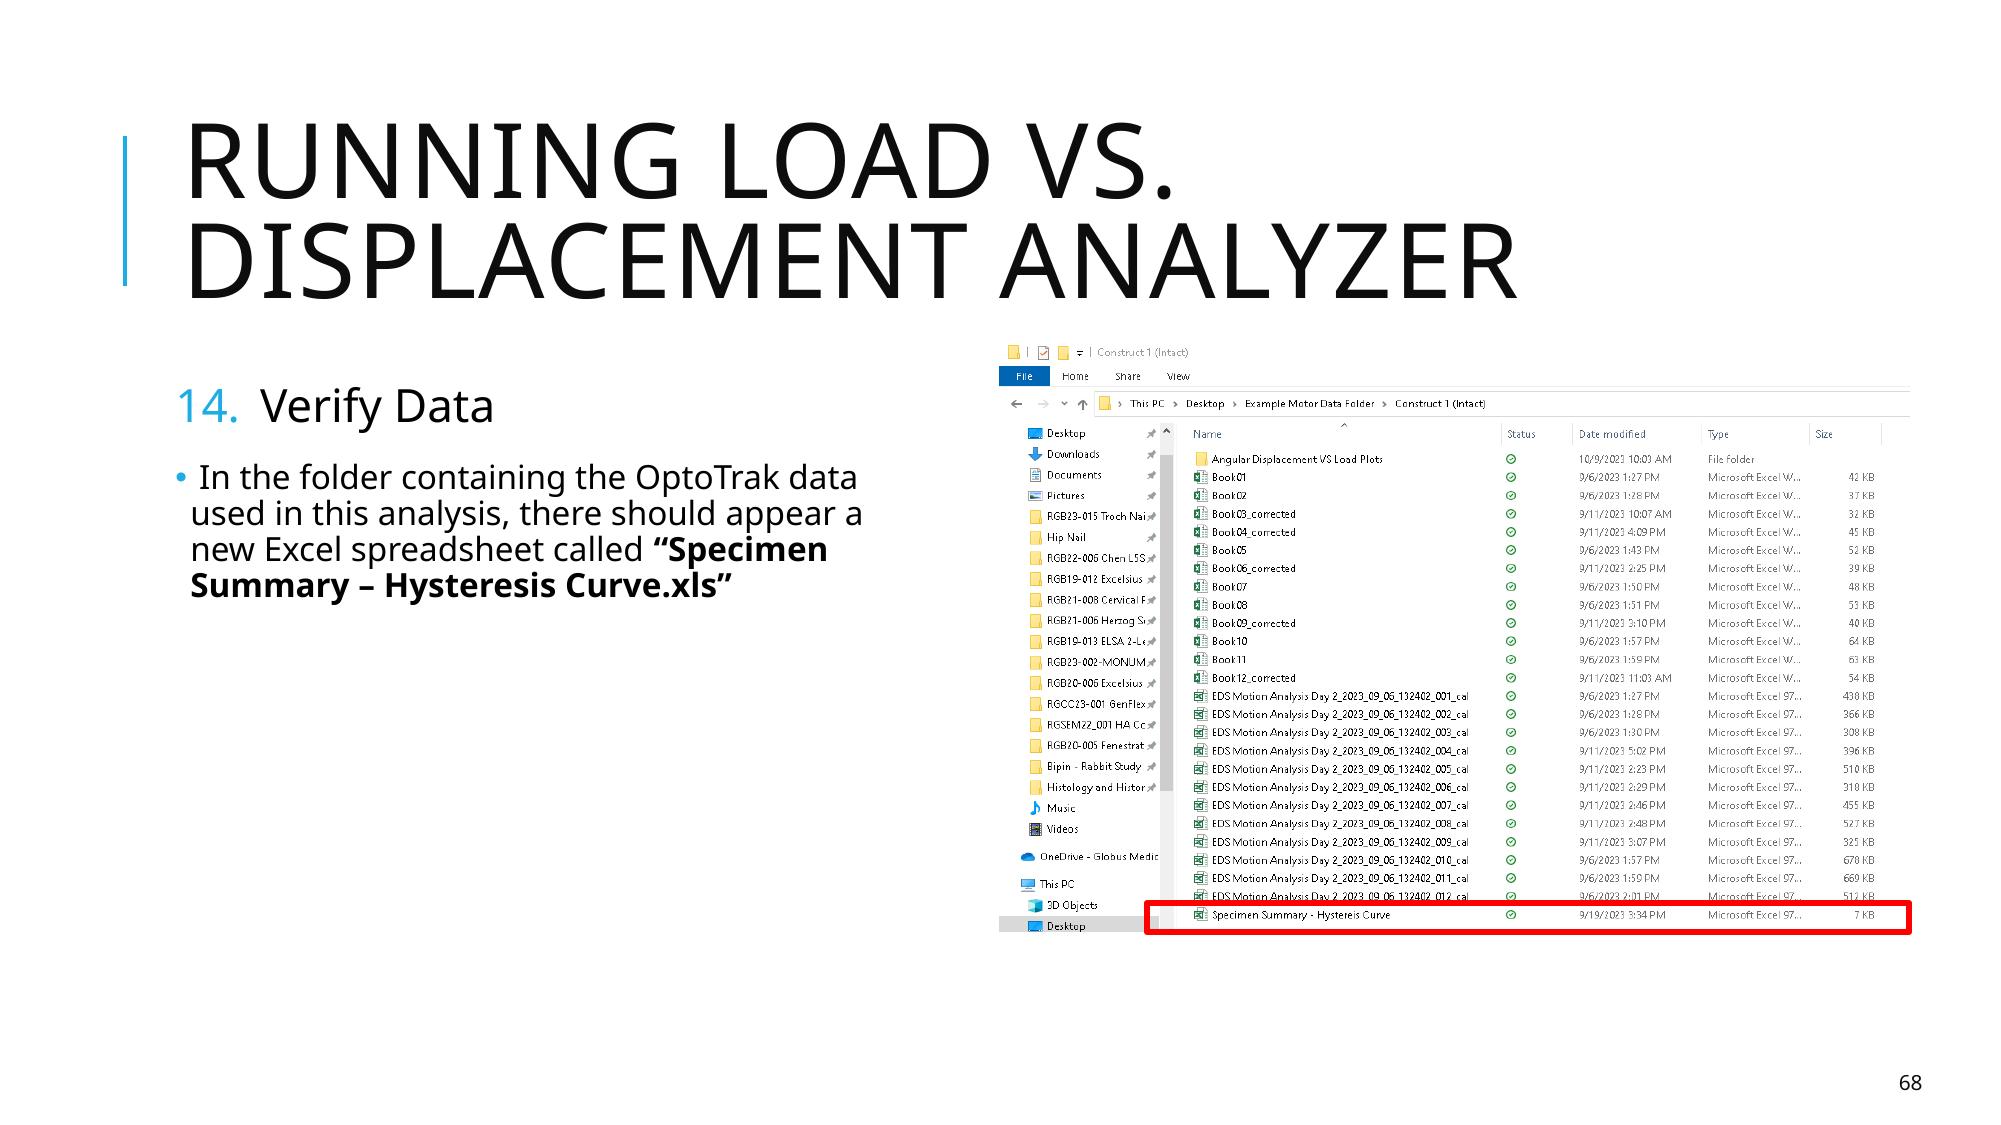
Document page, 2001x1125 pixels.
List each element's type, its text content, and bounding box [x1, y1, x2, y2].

slide_number 68 [1777, 1061, 1938, 1107]
picture [999, 341, 1910, 933]
list Verify Data In the folder containing the OptoTrak data used in this analysis, there should appear a new Excel spreadsheet called “Specimen Summary – Hysteresis Curve.xls” [168, 375, 929, 1106]
title Running Load vs. Displacement analyzer [168, 96, 1763, 342]
